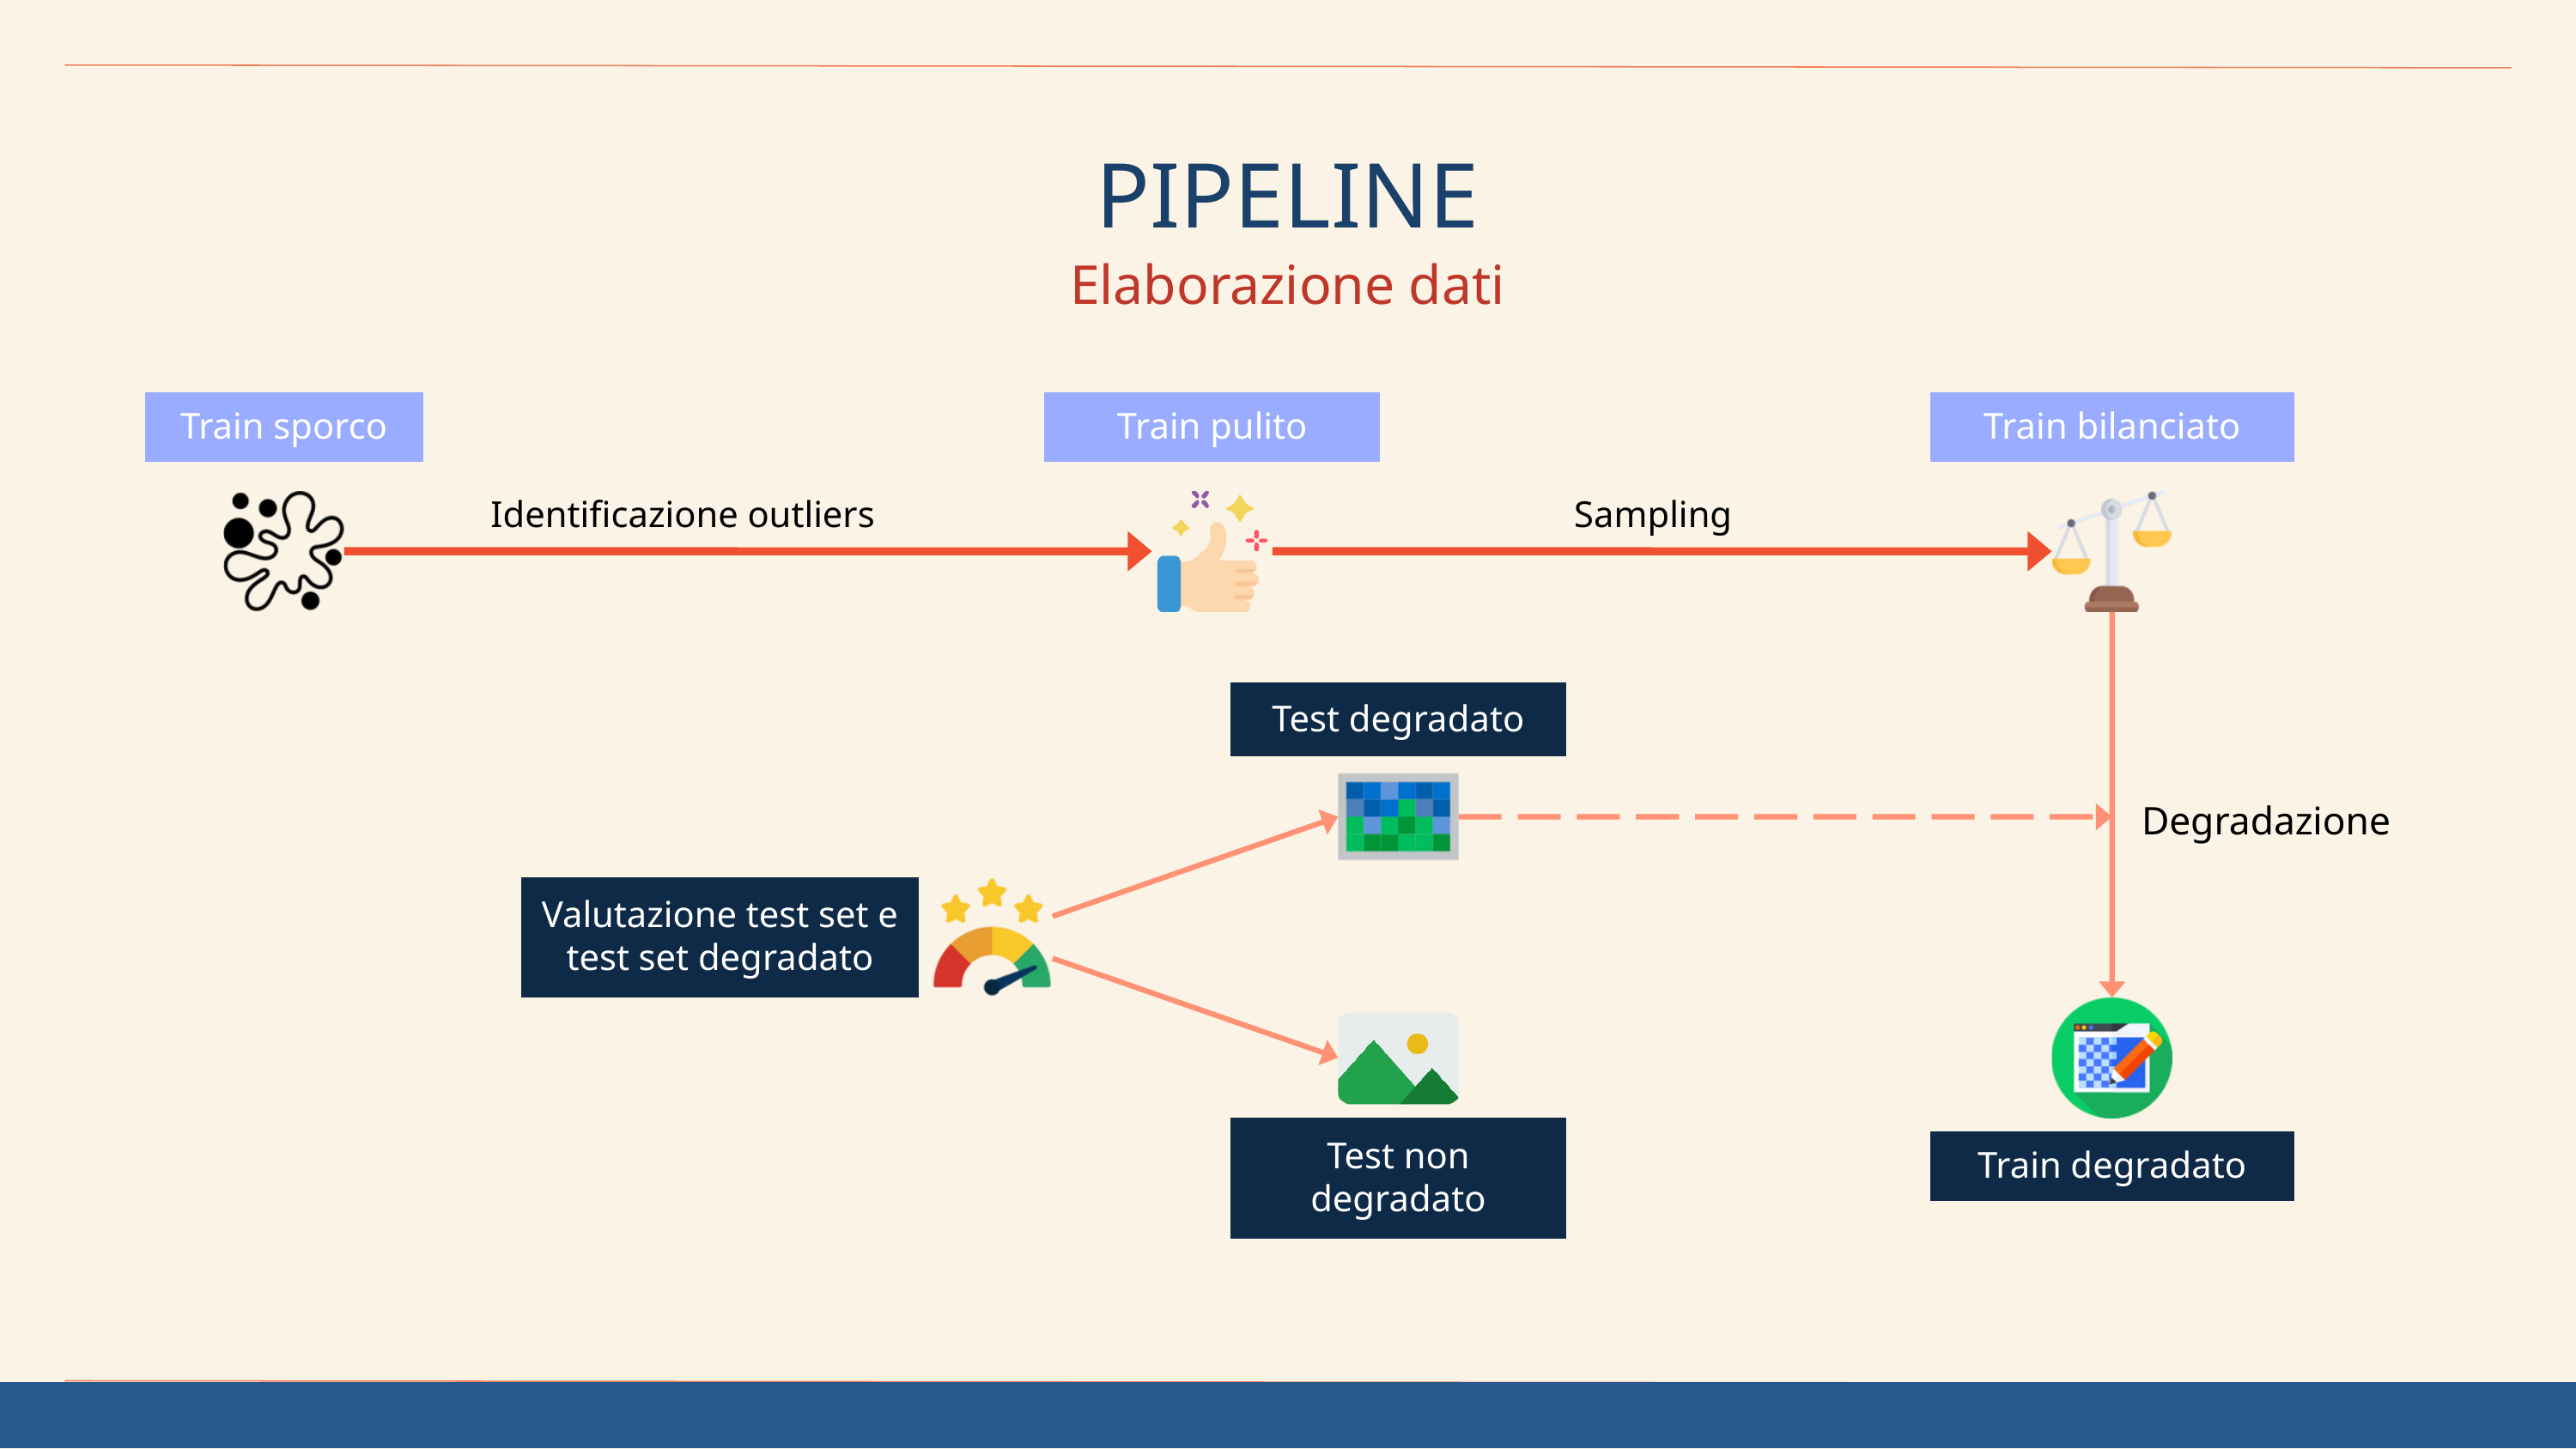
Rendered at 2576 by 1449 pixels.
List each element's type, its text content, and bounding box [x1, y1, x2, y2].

text_box [2103, 843, 2122, 997]
text_box Elaborazione dati [1043, 239, 1533, 315]
text_box [2051, 491, 2172, 612]
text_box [1929, 1131, 2295, 1202]
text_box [144, 391, 423, 463]
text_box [1230, 682, 1567, 757]
text_box [2089, 808, 2111, 826]
text_box Identificazione outliers [490, 484, 913, 535]
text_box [0, 1381, 2576, 1449]
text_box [520, 876, 920, 998]
text_box [1151, 491, 1273, 612]
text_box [1230, 1118, 1567, 1240]
text_box Sampling [1574, 484, 1751, 535]
text_box [1053, 958, 1338, 1063]
text_box [1273, 542, 2052, 561]
text_box [344, 542, 1151, 561]
text_box [1338, 997, 1459, 1116]
text_box PIPELINE [702, 137, 1874, 246]
text_box [932, 876, 1053, 998]
text_box [1338, 765, 1459, 877]
text_box [1053, 811, 1338, 917]
text_box [223, 491, 344, 612]
text_box [2051, 997, 2172, 1119]
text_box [1929, 391, 2295, 463]
text_box Degradazione [2111, 789, 2407, 843]
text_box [1044, 391, 1381, 463]
